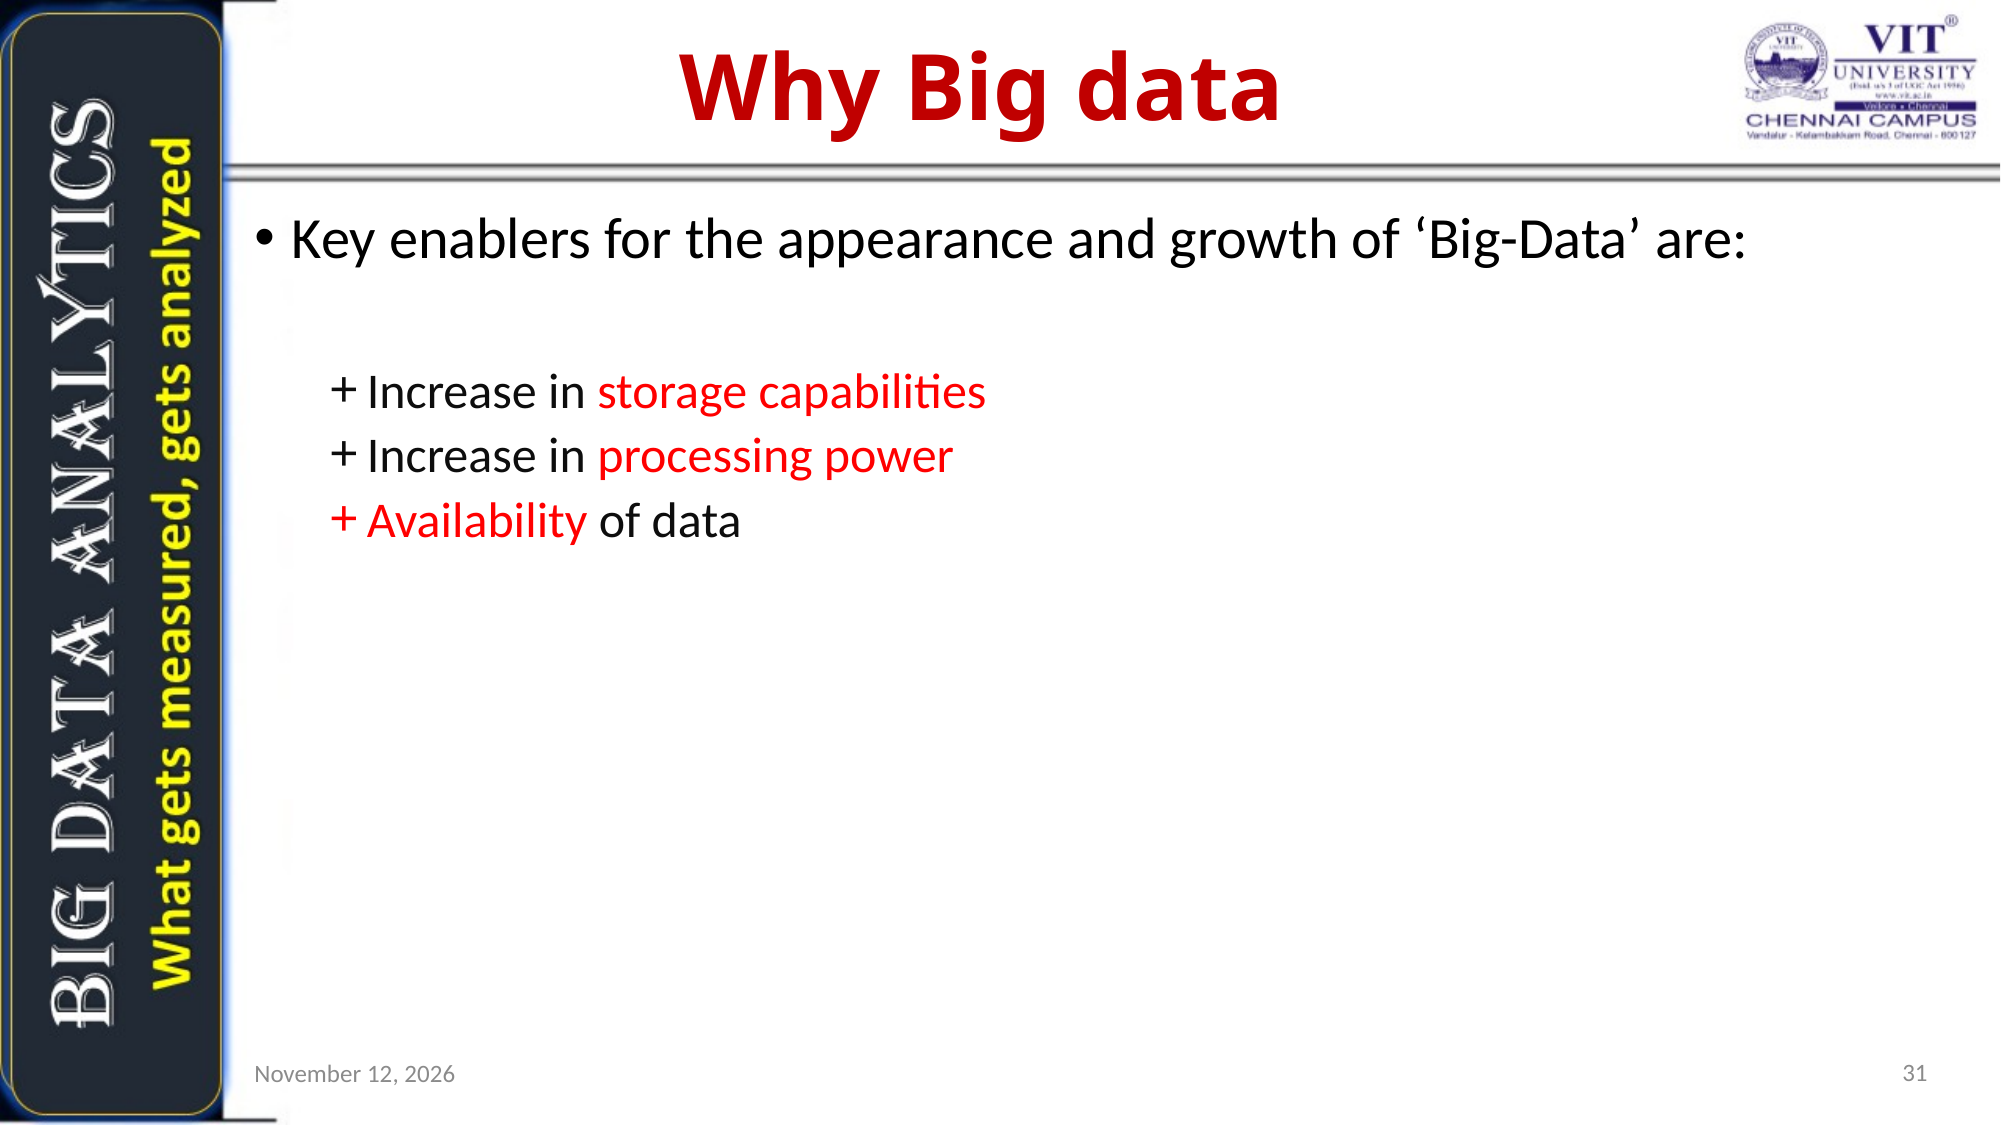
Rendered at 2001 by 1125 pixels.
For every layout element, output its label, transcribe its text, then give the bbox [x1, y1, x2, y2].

list Key enablers for the appearance and growth of ‘Big-Data’ are: Increase in storage capabilities Increase in processing power Availability of data [239, 200, 1965, 1017]
slide_number 31 [1778, 1040, 1943, 1103]
title Why Big data [239, 16, 1725, 167]
picture [0, 0, 2001, 1125]
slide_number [239, 1042, 588, 1103]
